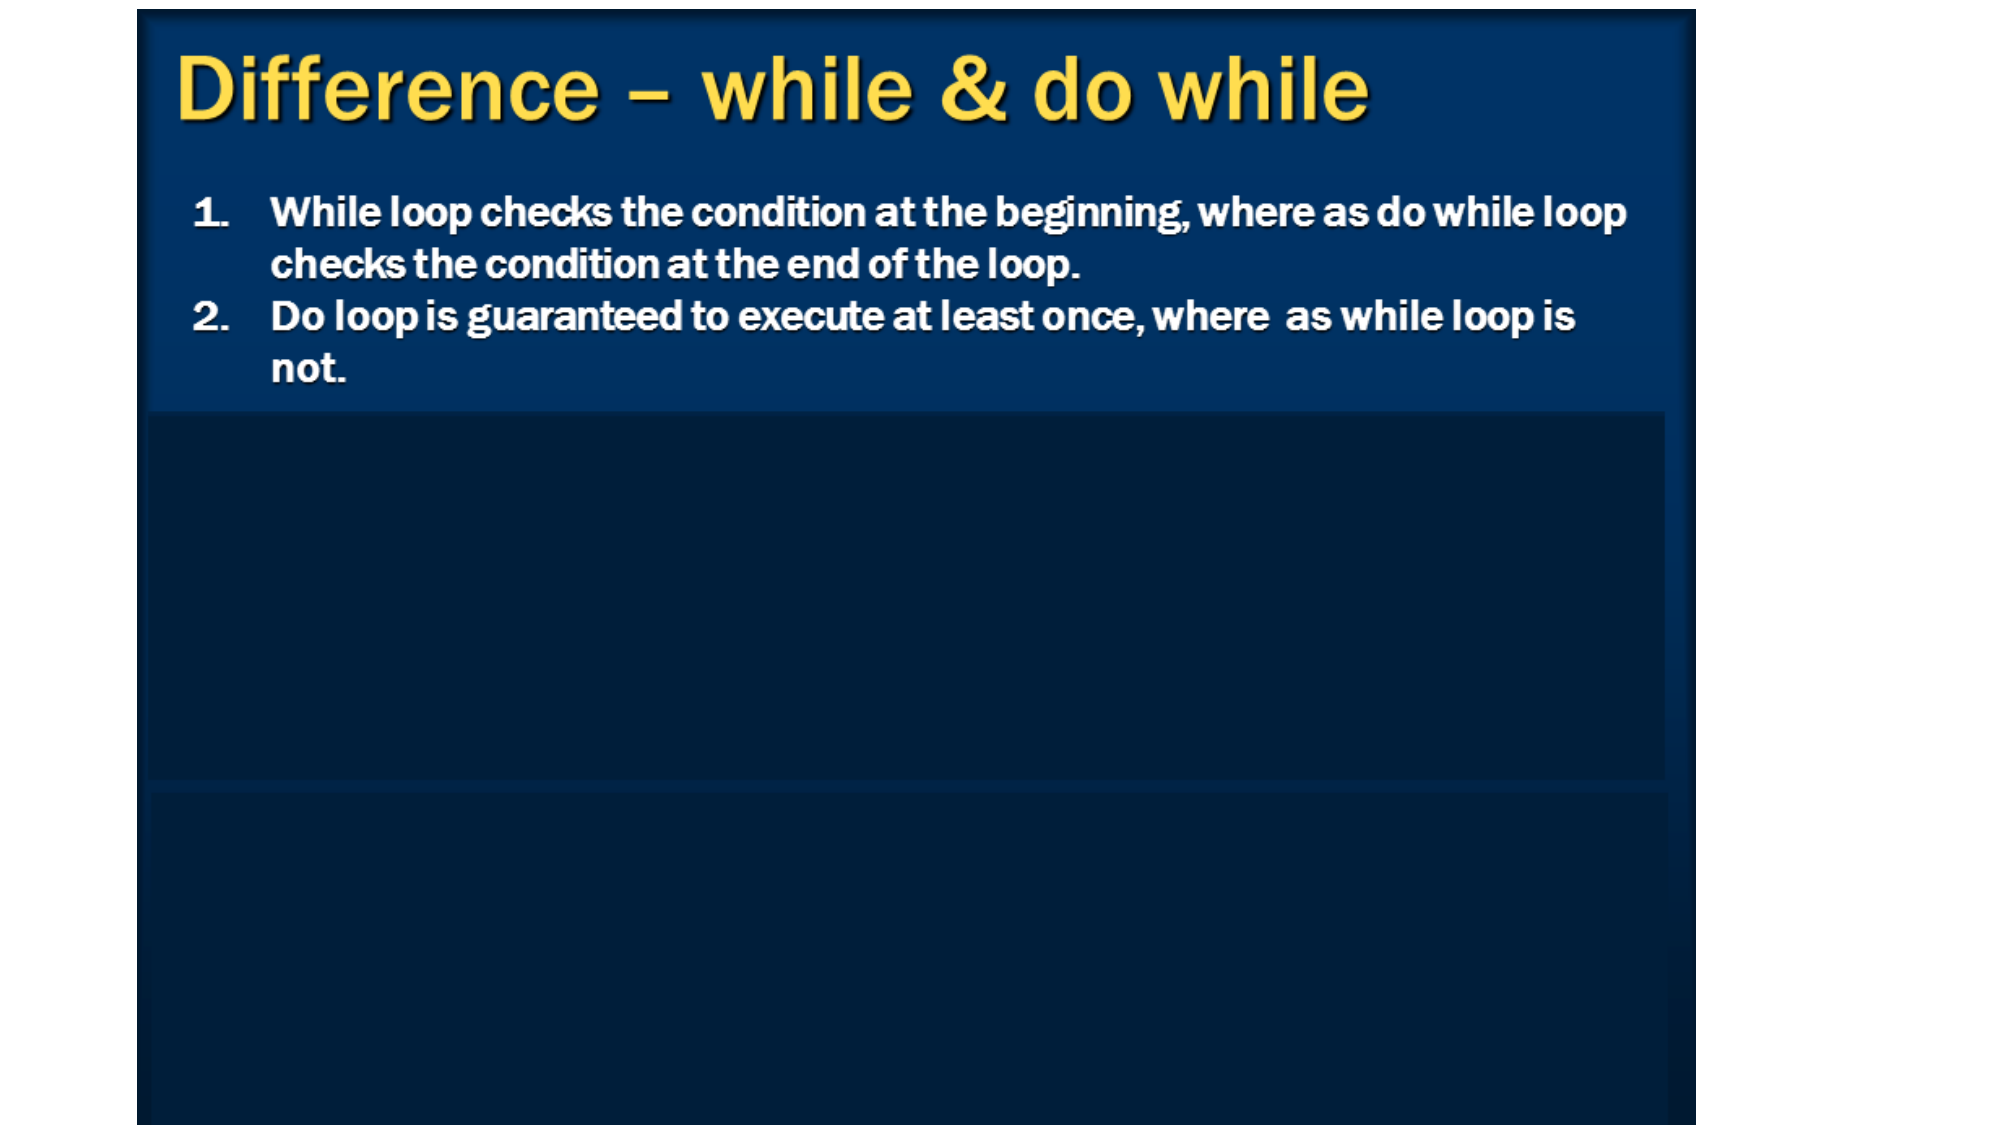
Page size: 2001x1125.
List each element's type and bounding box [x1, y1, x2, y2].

list [137, 9, 1696, 1125]
